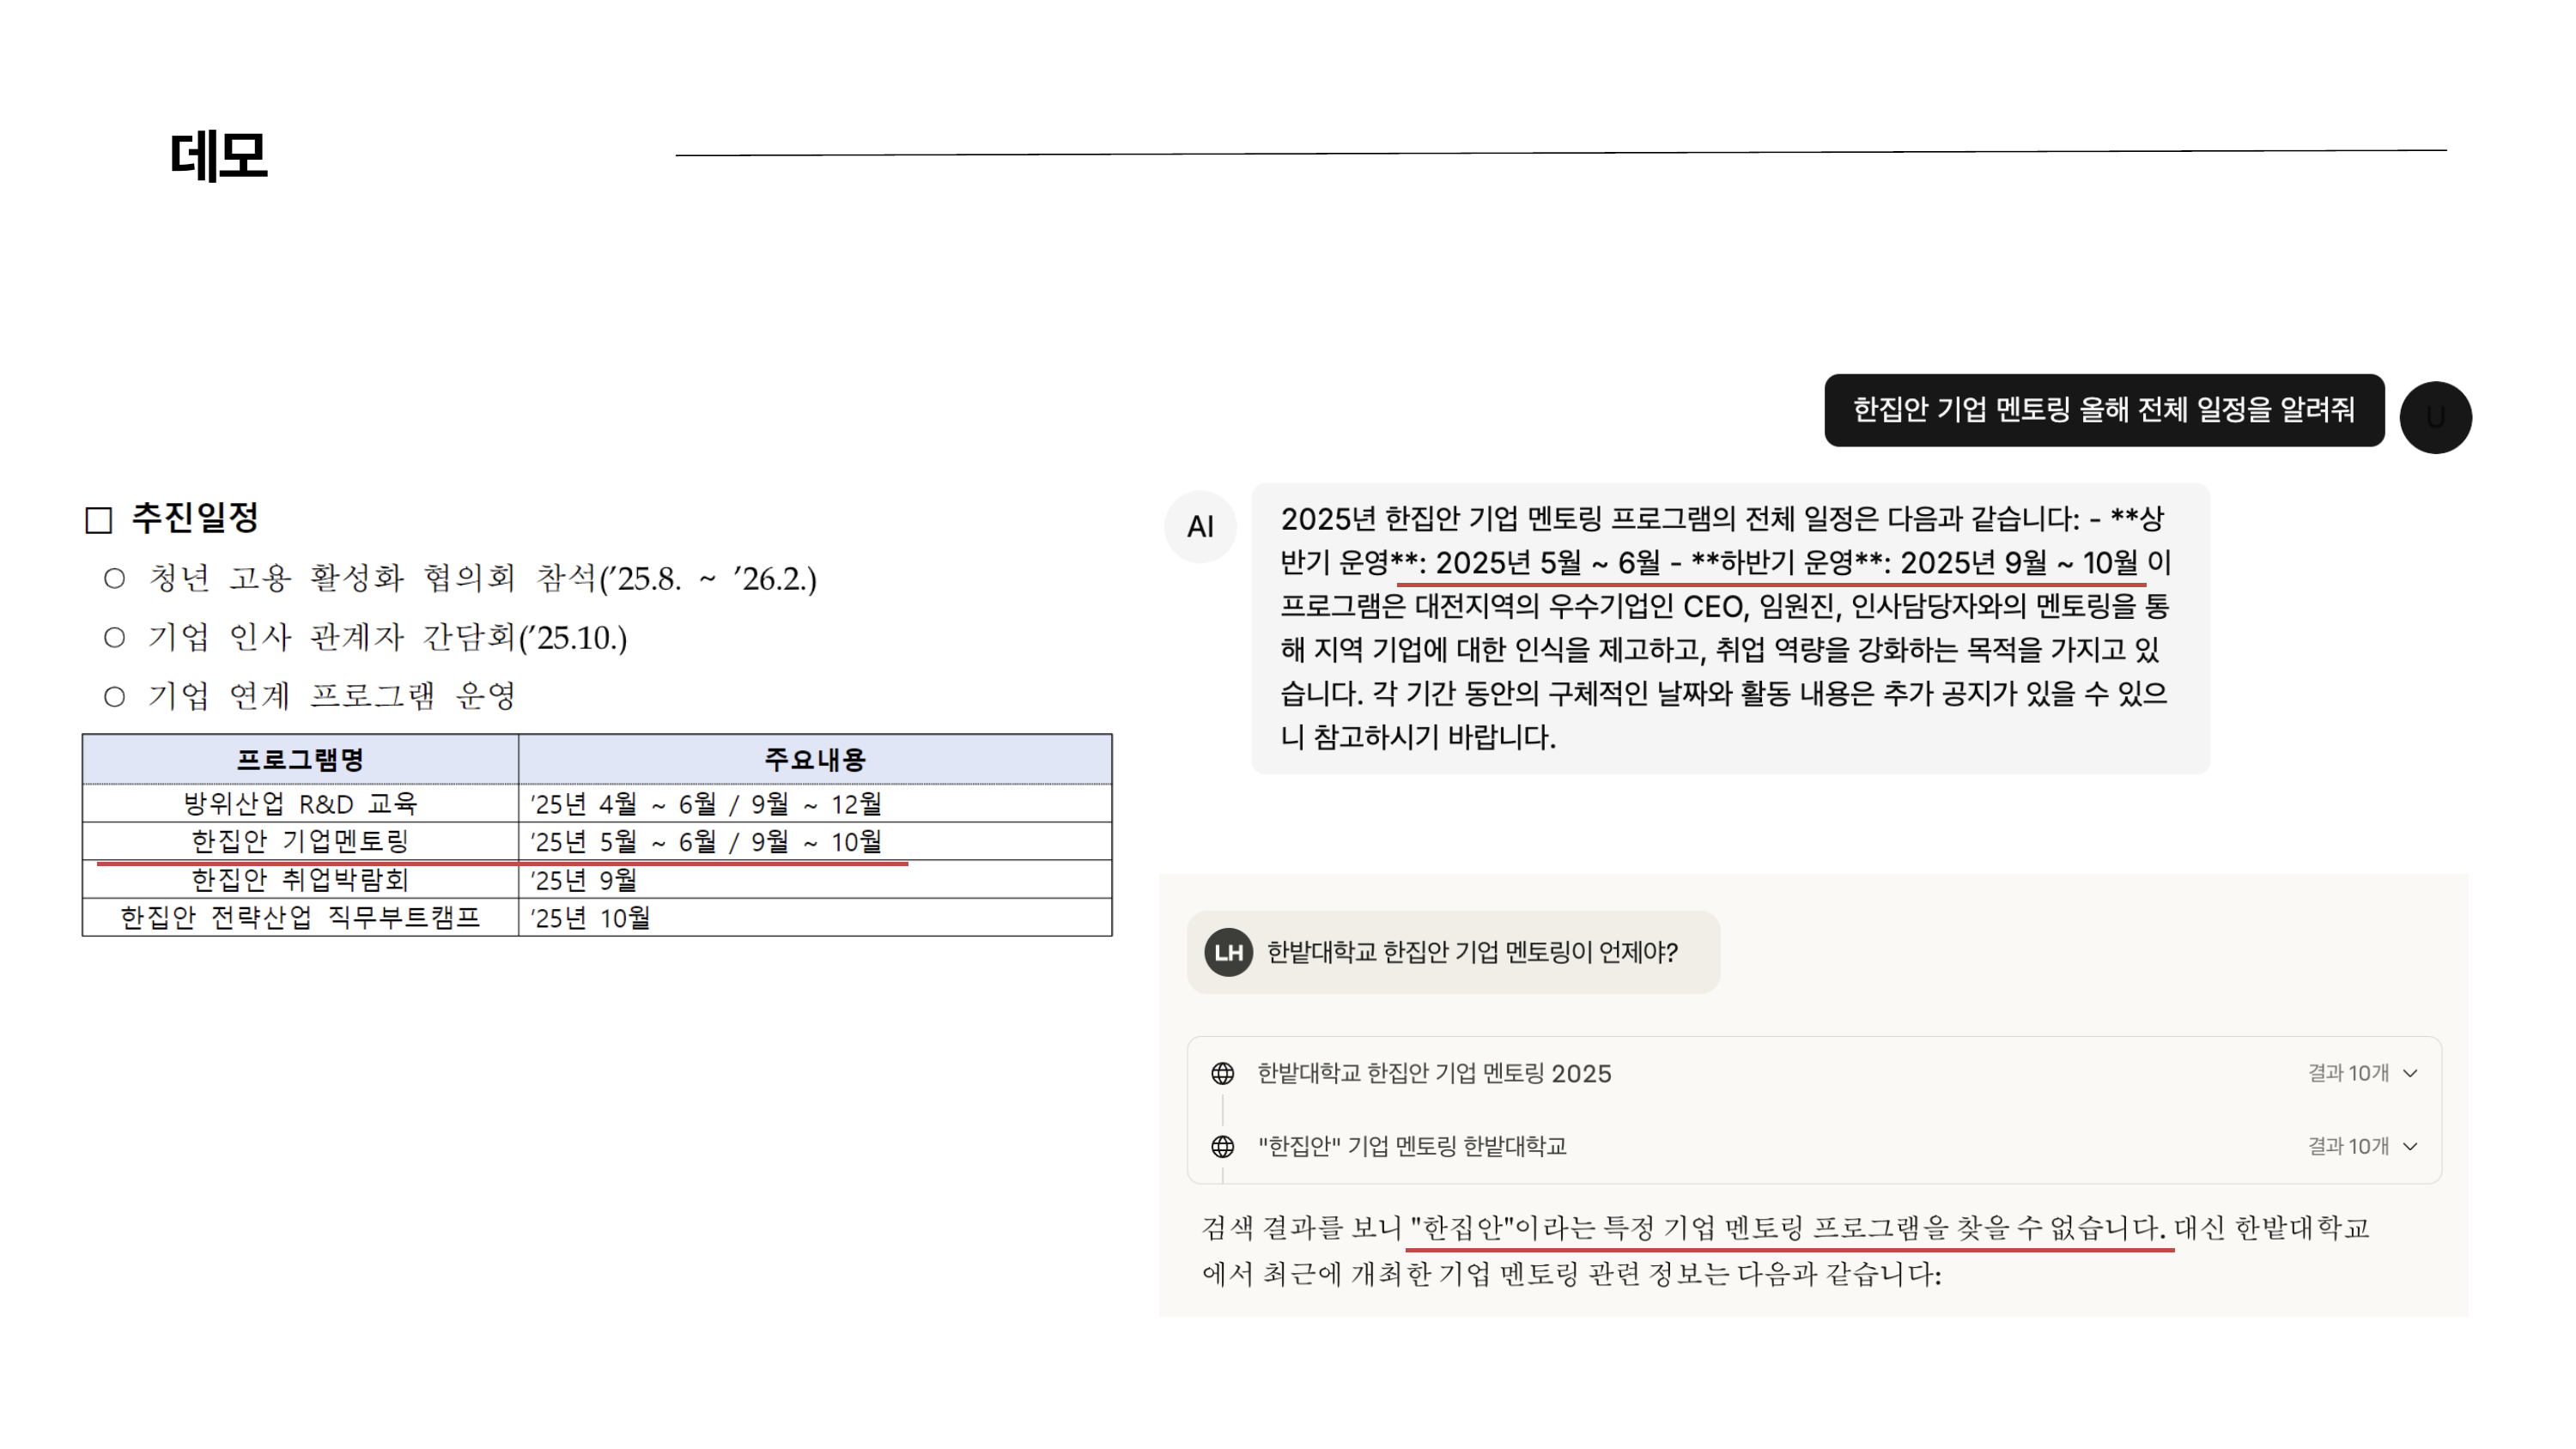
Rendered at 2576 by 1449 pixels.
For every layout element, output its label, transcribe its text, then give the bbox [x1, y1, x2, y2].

picture [53, 348, 2494, 964]
picture [1158, 874, 2470, 1317]
text_box 데모 [168, 112, 696, 190]
